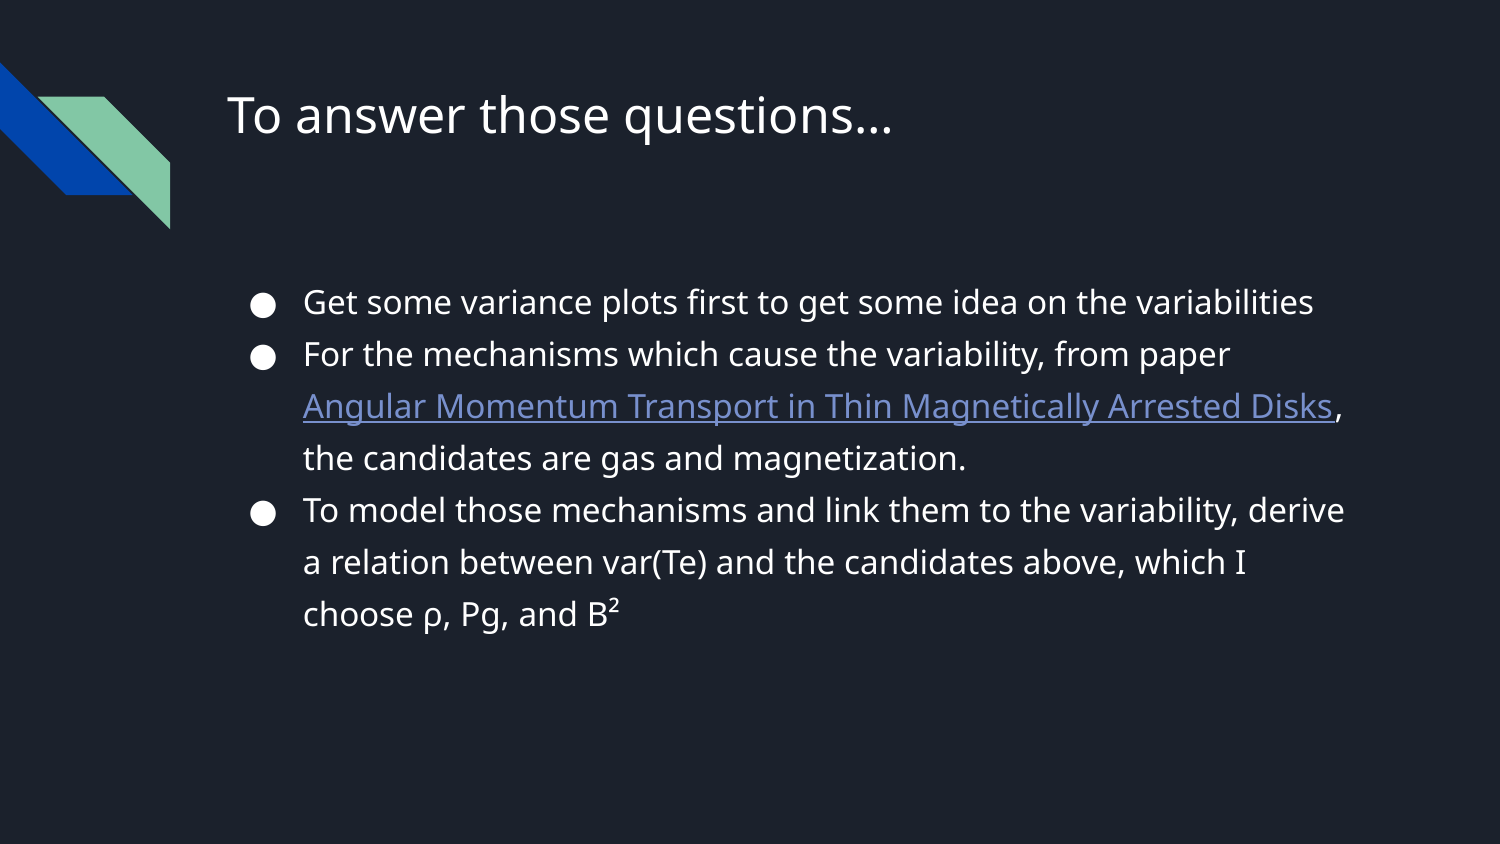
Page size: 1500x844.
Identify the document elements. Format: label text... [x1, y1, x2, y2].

title To answer those questions… [212, 64, 1368, 215]
list Get some variance plots first to get some idea on the variabilities For the mechanisms which cause the variability, from paper Angular Momentum Transport in Thin Magnetically Arrested Disks, the candidates are gas and magnetization. To model those mechanisms and link them to the variability, derive a relation between var(Te) and the candidates above, which I choose ρ, Pg, and B² [212, 257, 1368, 735]
